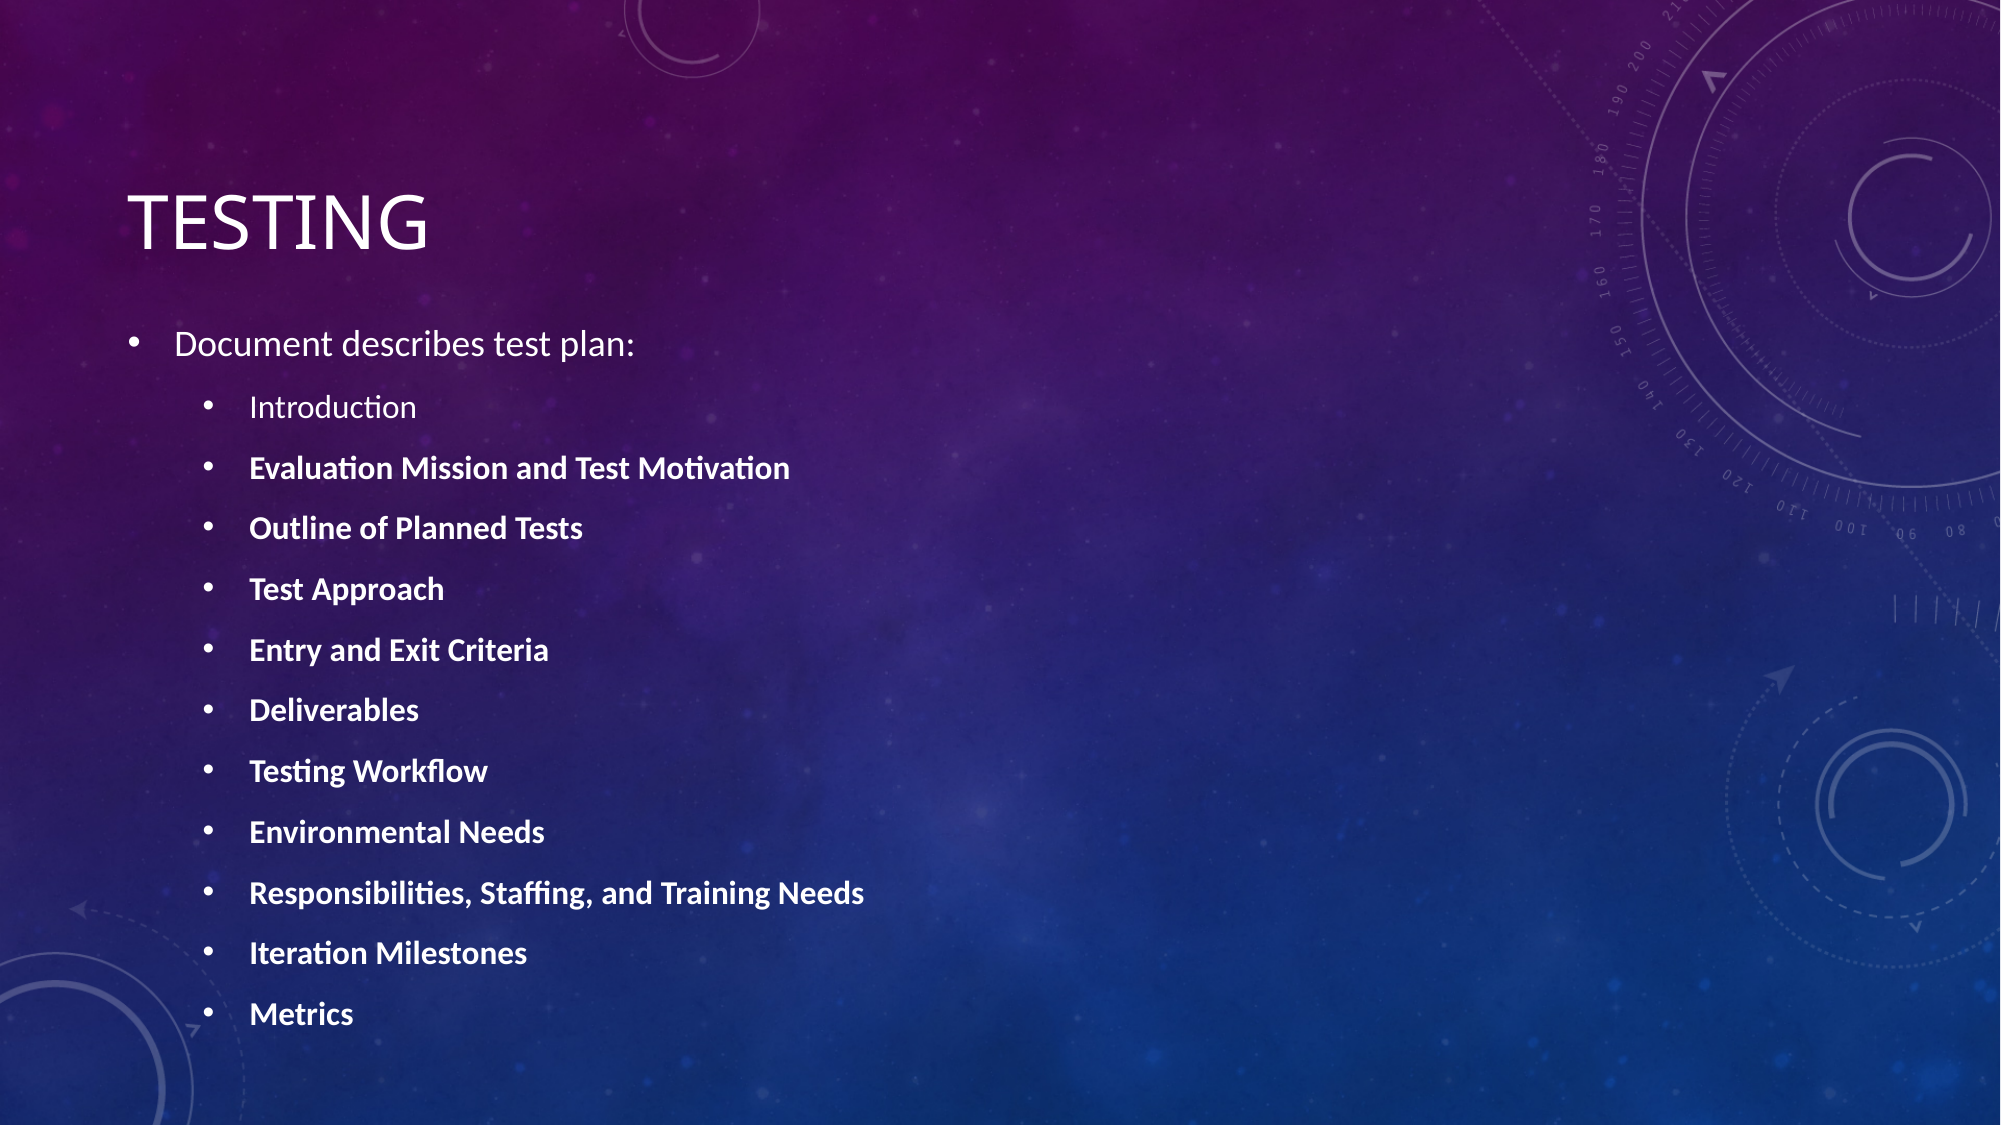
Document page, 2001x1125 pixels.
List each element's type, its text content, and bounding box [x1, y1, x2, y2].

picture [0, 0, 2001, 1125]
list Document describes test plan: Introduction Evaluation Mission and Test Motivation Outline of Planned Tests Test Approach Entry and Exit Criteria Deliverables Testing Workflow Environmental Needs Responsibilities, Staffing, and Training Needs Iteration Milestones Metrics [112, 311, 1775, 1071]
title Testing [112, 99, 1775, 311]
